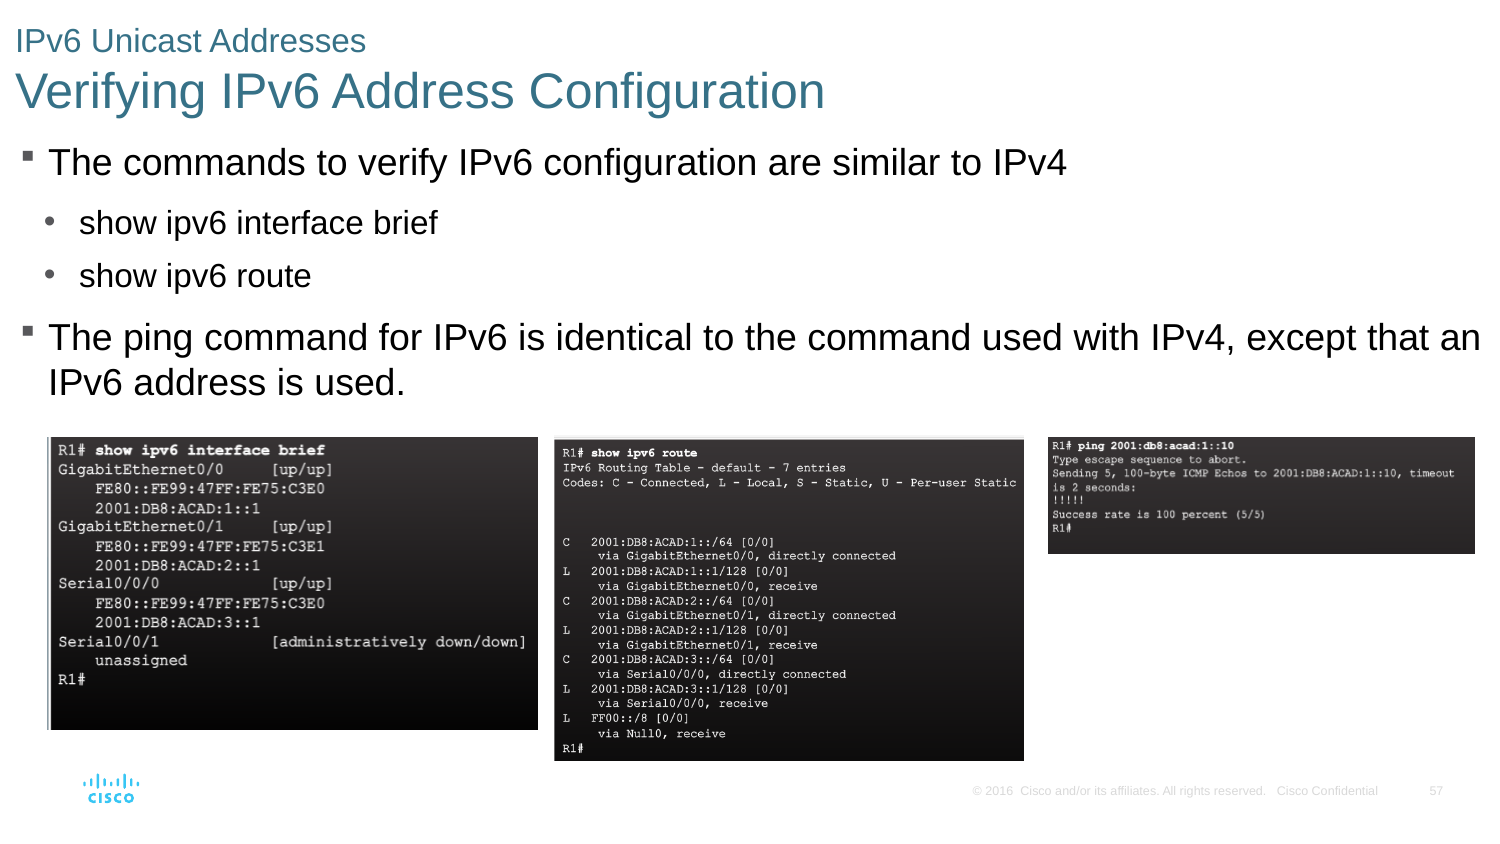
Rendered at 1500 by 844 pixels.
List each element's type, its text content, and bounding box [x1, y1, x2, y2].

picture [1048, 436, 1476, 554]
list The commands to verify IPv6 configuration are similar to IPv4 show ipv6 interface brief show ipv6 route The ping command for IPv6 is identical to the command used with IPv4, except that an IPv6 address is used. [5, 130, 1500, 785]
picture [554, 434, 1025, 762]
picture [47, 436, 538, 731]
title IPv6 Unicast Addresses Verifying IPv6 Address Configuration [0, 6, 1500, 131]
